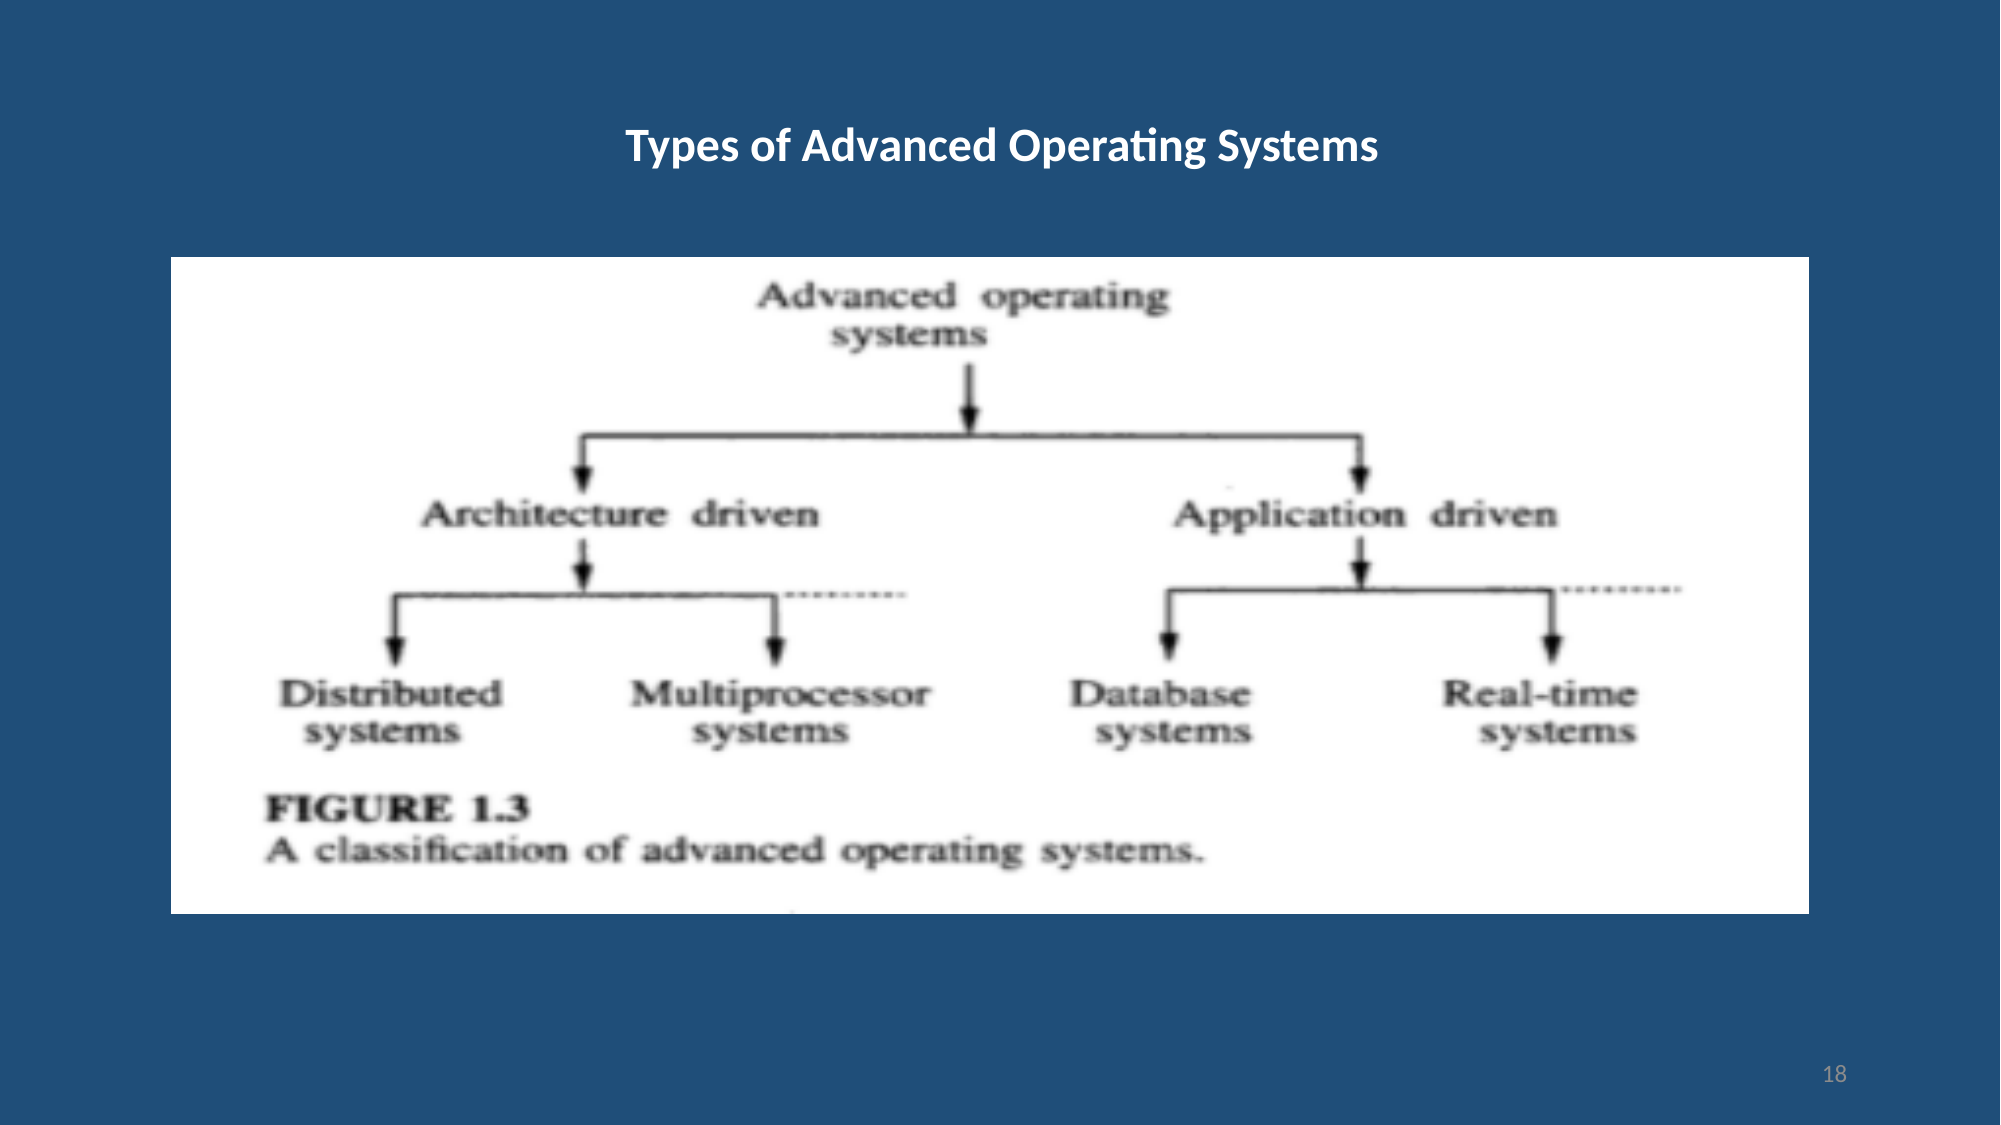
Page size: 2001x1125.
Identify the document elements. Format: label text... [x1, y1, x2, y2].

title Types of Advanced Operating Systems [139, 112, 1865, 179]
slide_number 18 [1412, 1042, 1863, 1103]
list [171, 257, 1809, 915]
